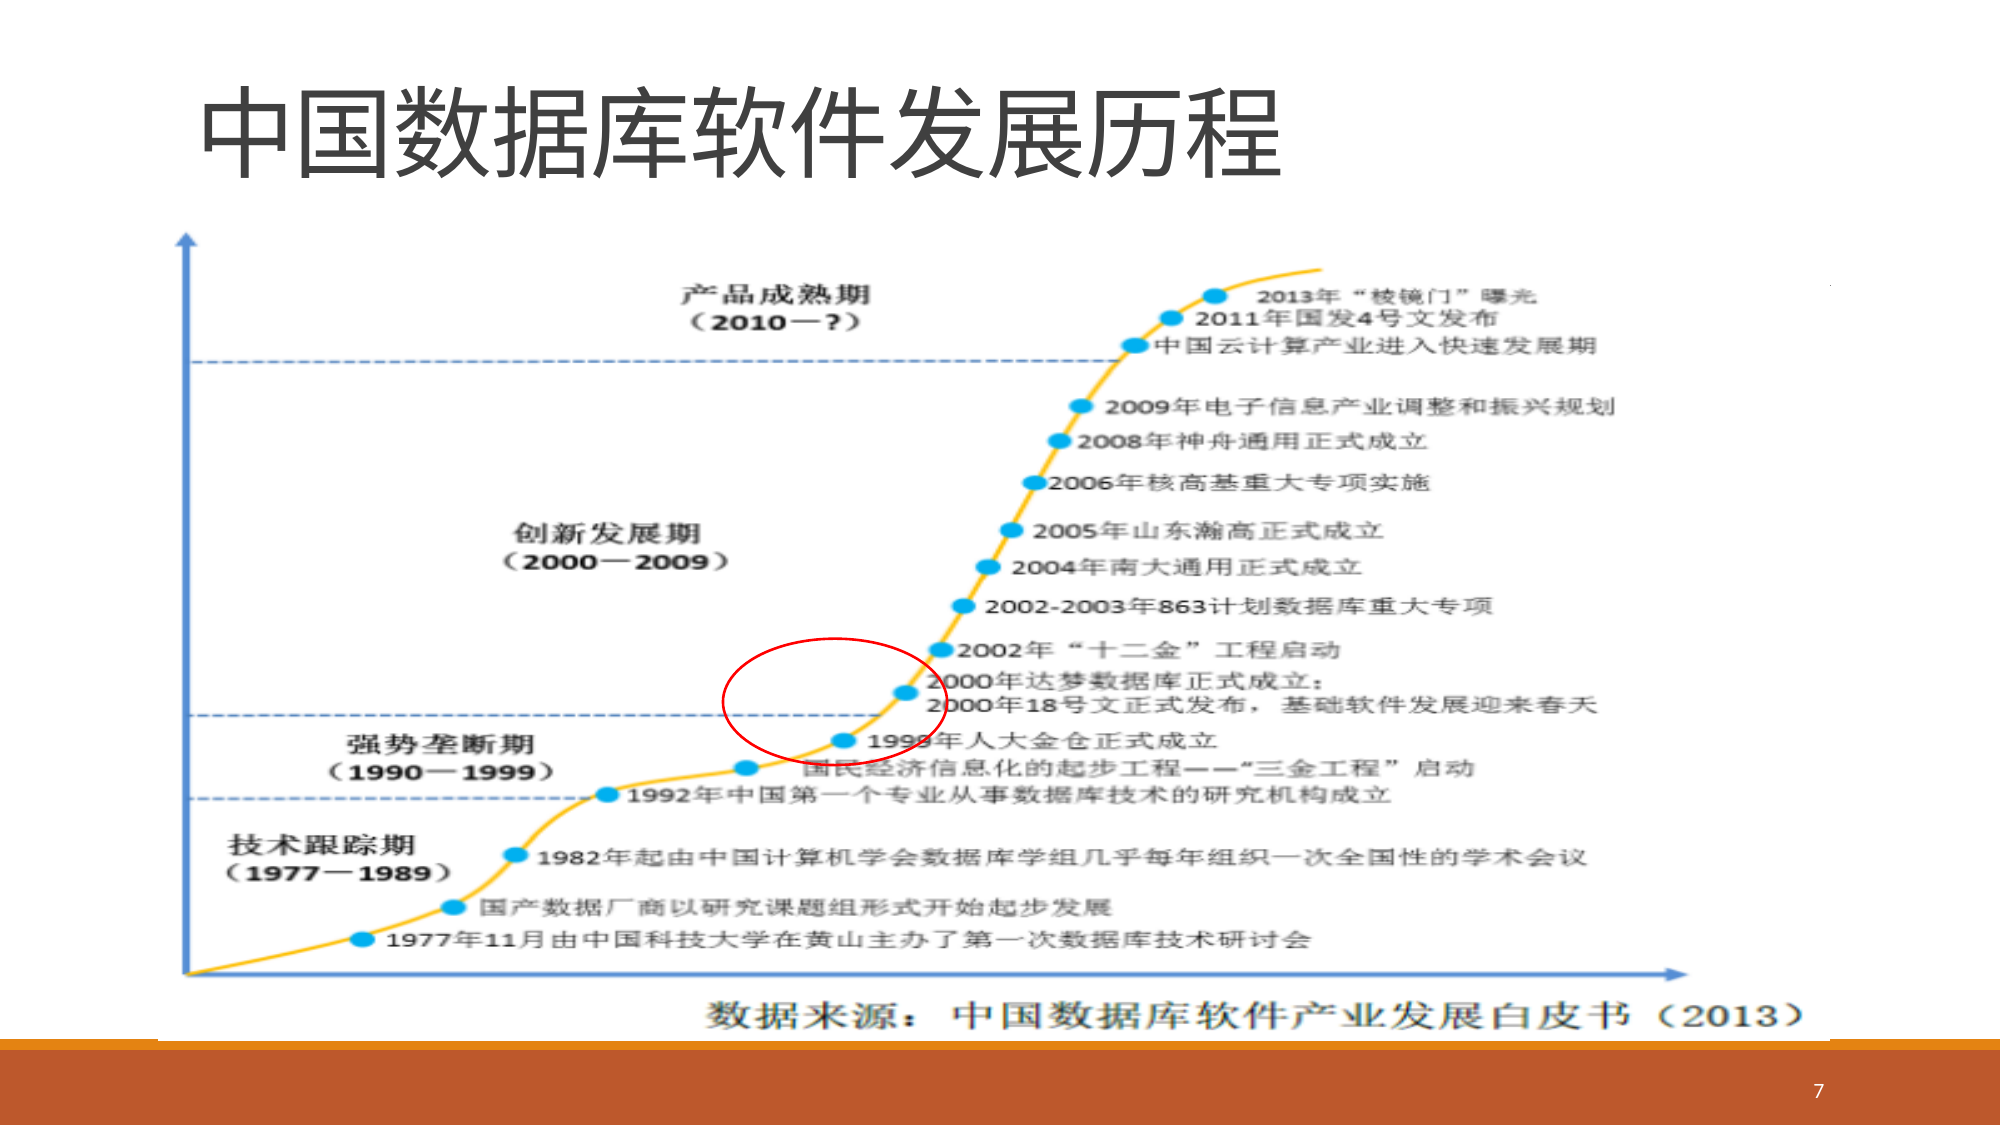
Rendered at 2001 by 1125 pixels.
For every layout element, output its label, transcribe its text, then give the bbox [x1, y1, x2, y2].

slide_number 7 [1624, 1059, 1840, 1120]
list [157, 221, 1831, 1042]
title 中国数据库软件发展历程 [180, 47, 1830, 198]
